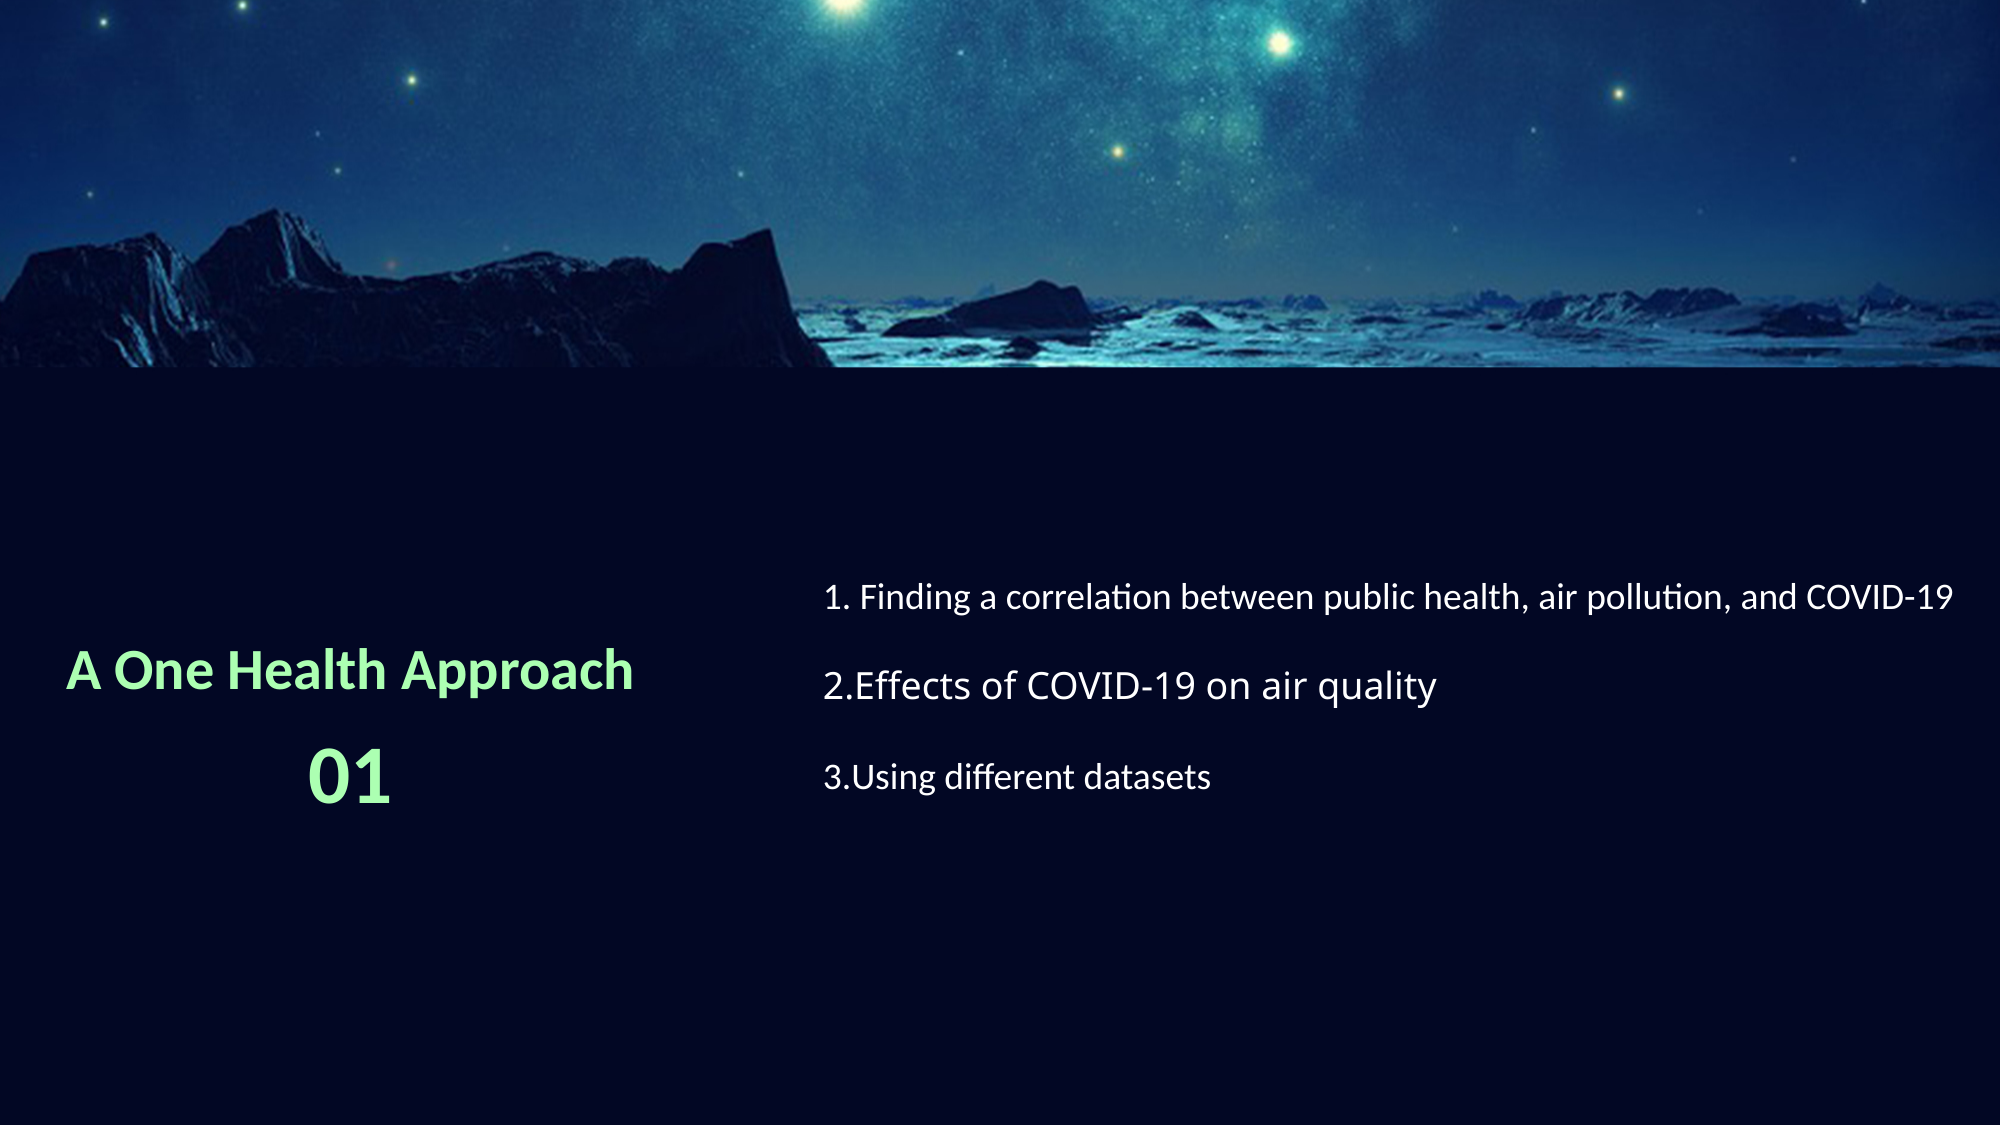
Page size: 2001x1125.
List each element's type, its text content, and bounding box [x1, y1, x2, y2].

picture [0, 0, 2000, 1125]
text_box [16, 623, 685, 829]
text_box Finding a correlation between public health, air pollution, and COVID-19 Effects of COVID-19 on air quality Using different datasets [807, 519, 1984, 895]
